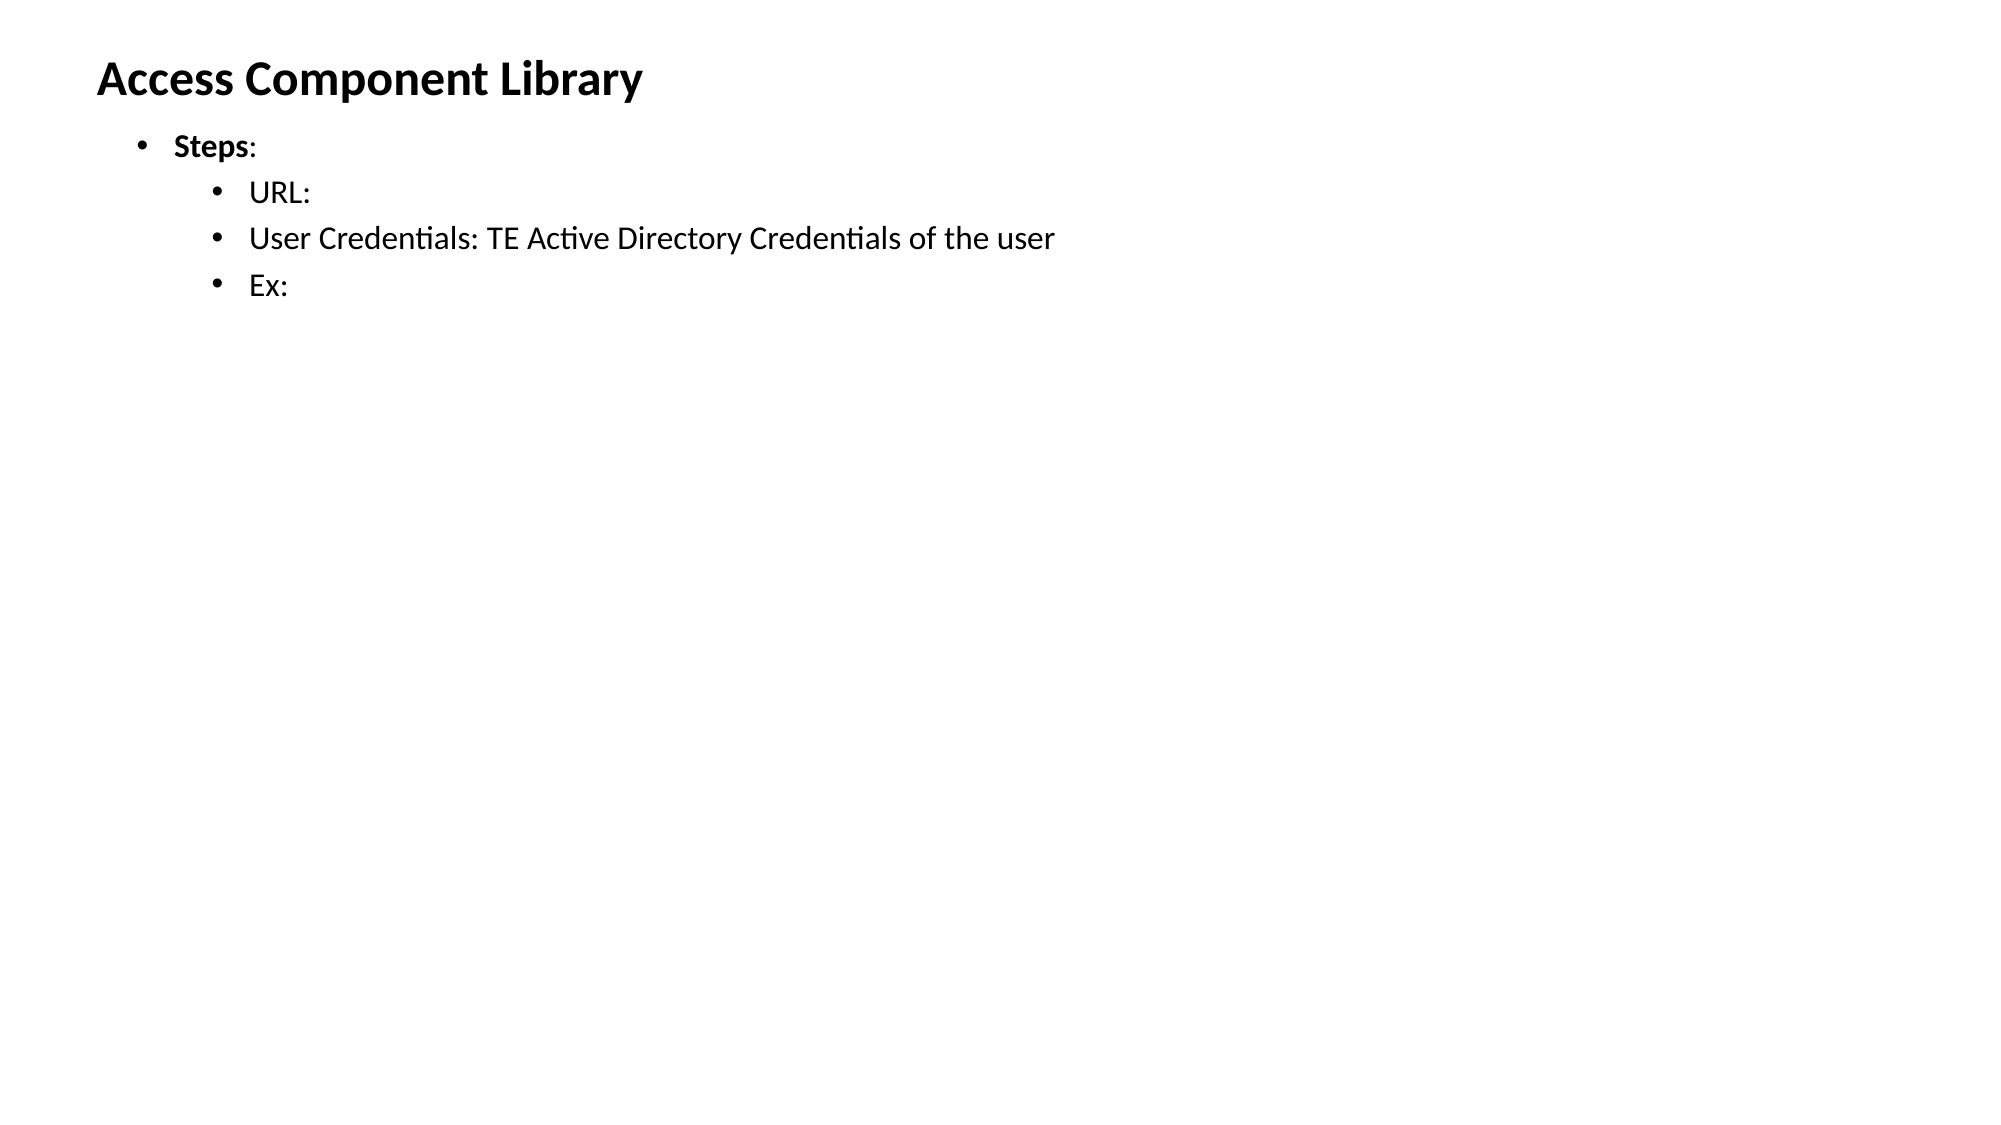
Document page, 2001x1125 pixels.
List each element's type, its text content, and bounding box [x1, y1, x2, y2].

title Access Component Library [81, 34, 702, 125]
list Steps: URL: User Credentials: TE Active Directory Credentials of the user Ex: [121, 121, 1847, 346]
